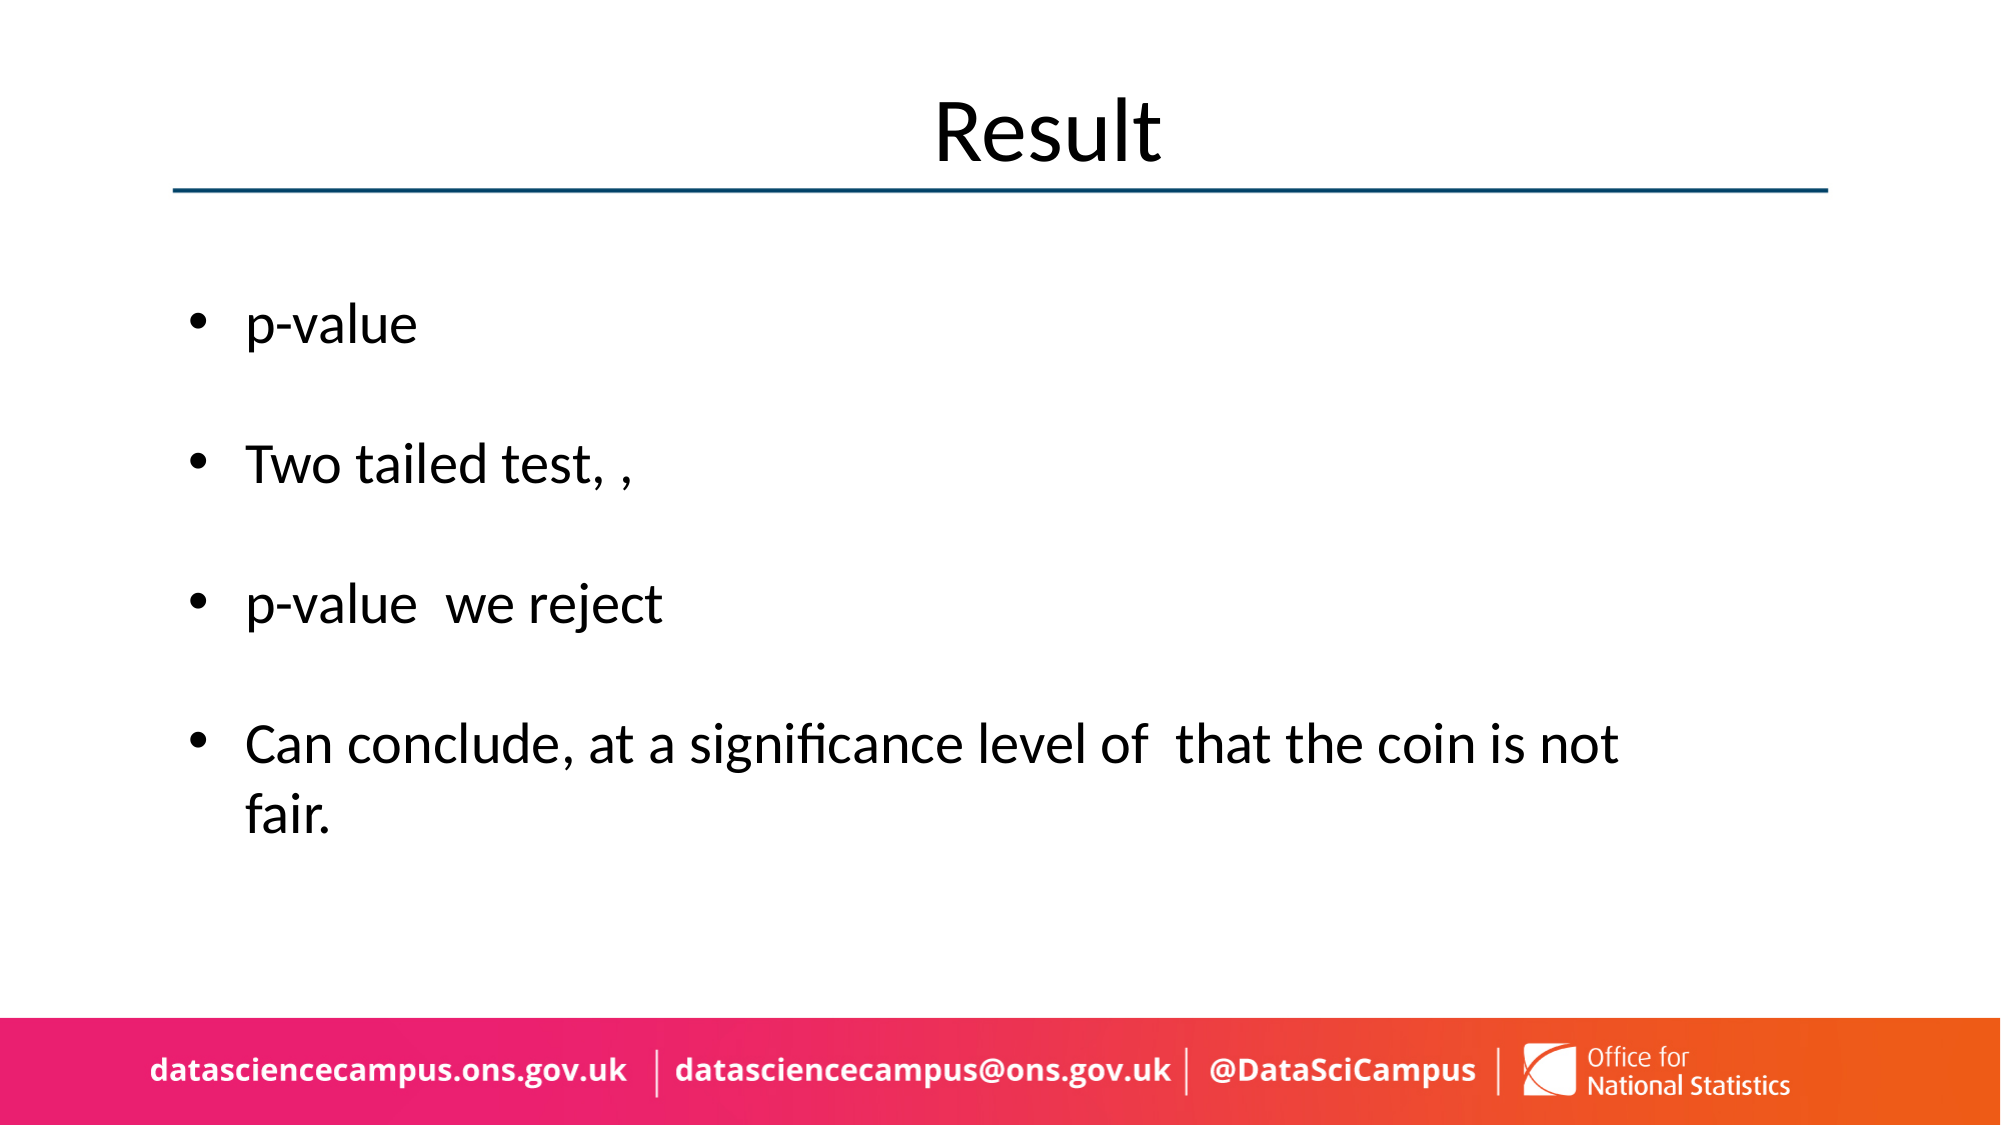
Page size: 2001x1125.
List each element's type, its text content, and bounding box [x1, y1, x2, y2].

picture [0, 0, 2001, 1125]
title Result [16, 30, 2000, 219]
